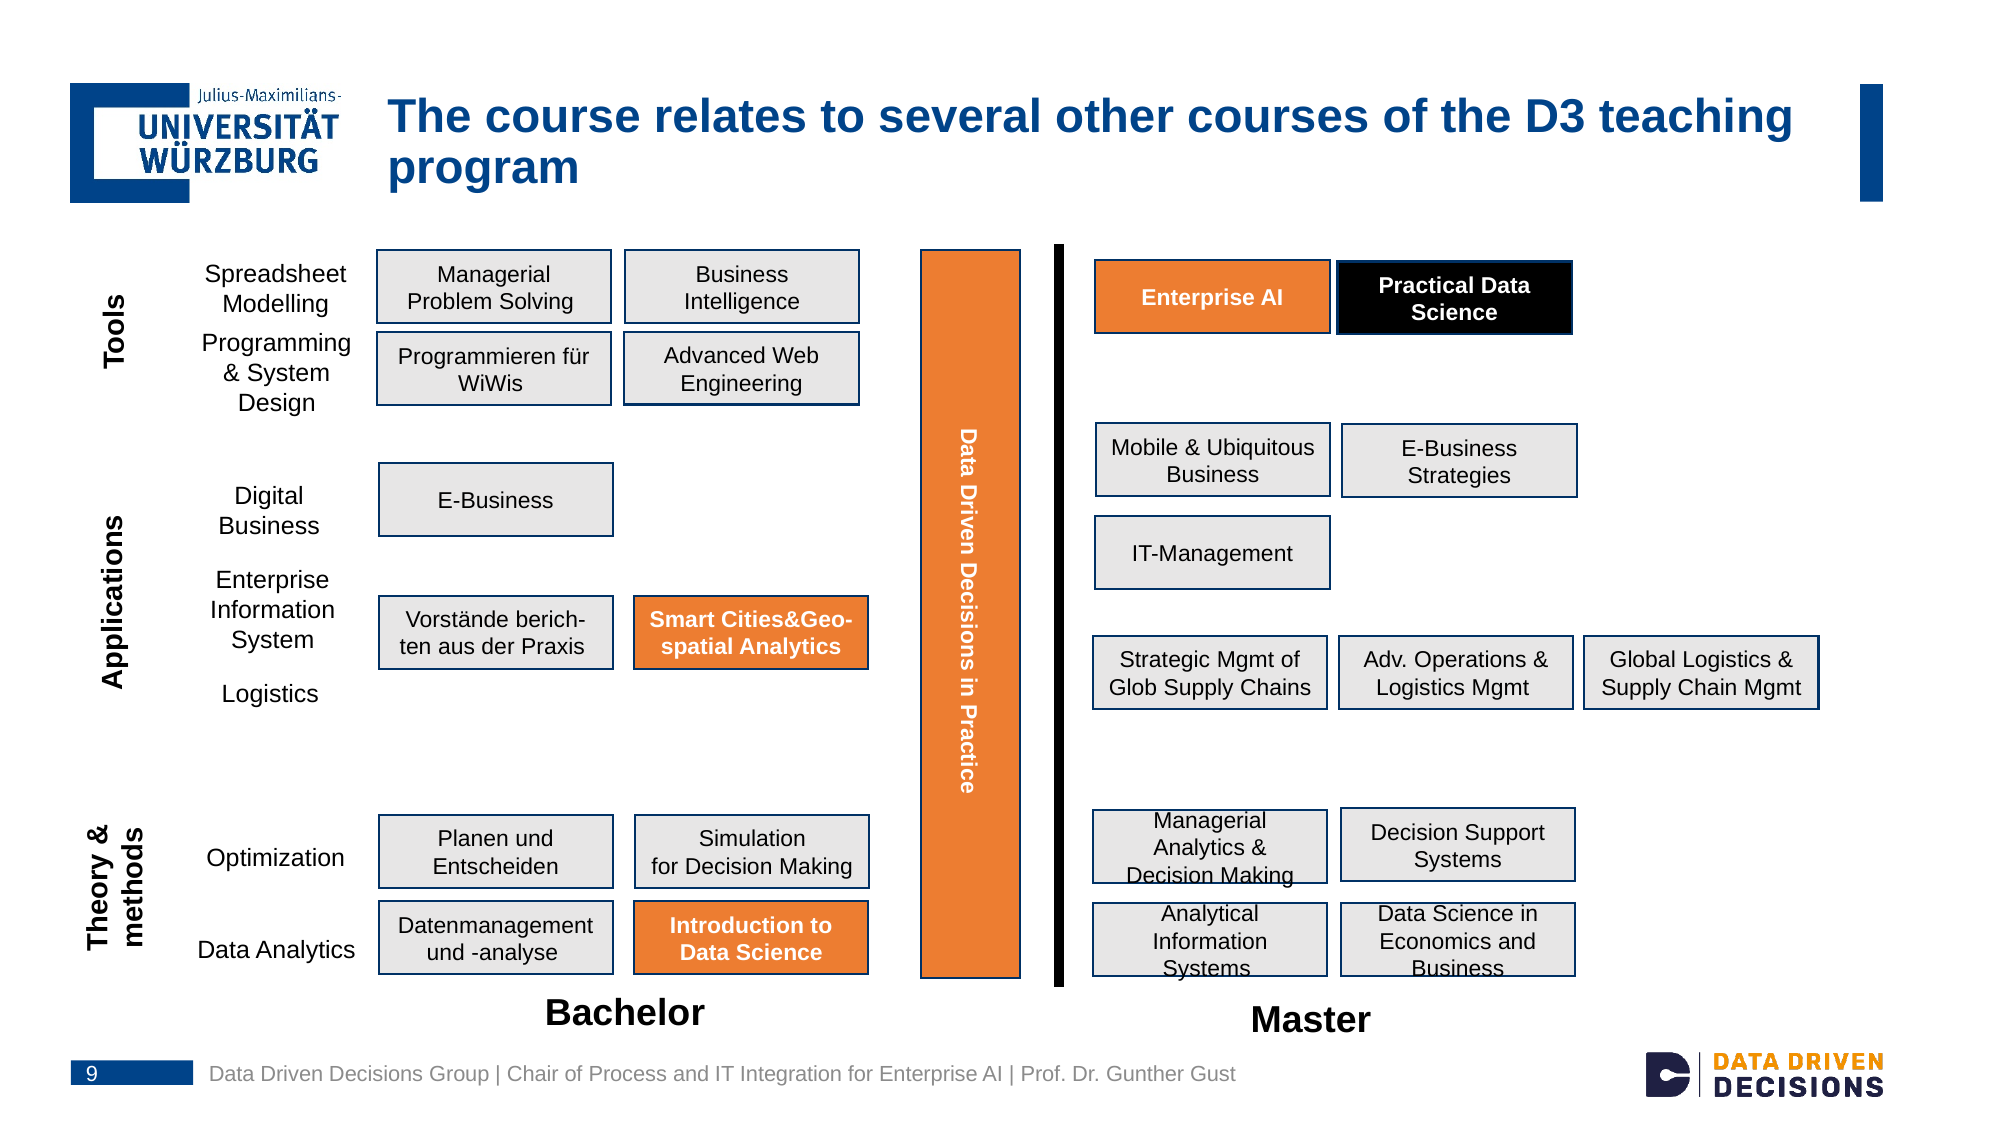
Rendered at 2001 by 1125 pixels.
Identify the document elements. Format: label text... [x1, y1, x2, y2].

footer Data Driven Decisions Group | Chair of Process and IT Integration for Enterprise AI | Prof. Dr. Gunther Gust [193, 1060, 1338, 1085]
slide_number 9 [70, 1060, 193, 1085]
title The course relates to several other courses of the D3 teaching program [372, 84, 1834, 202]
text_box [70, 224, 1819, 1025]
picture [1646, 1049, 1883, 1097]
picture [70, 83, 341, 203]
